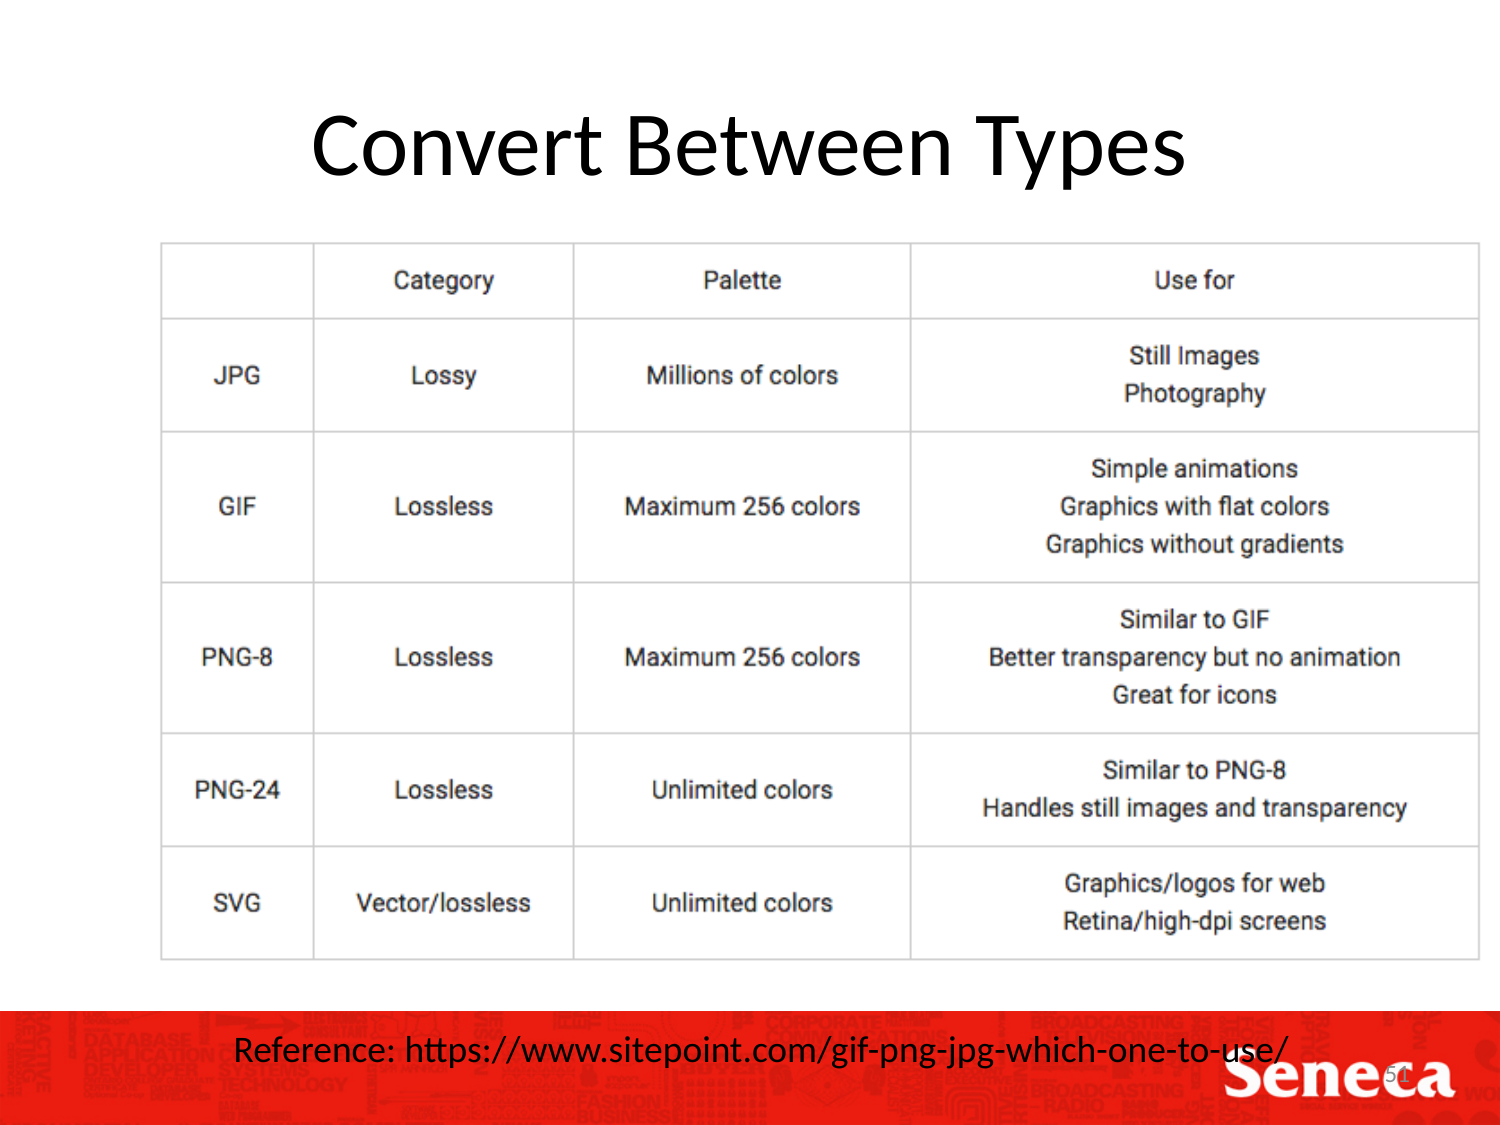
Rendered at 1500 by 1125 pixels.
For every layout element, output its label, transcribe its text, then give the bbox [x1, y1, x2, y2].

picture [149, 232, 1500, 975]
picture [0, 1011, 1500, 1125]
title Convert Between Types [75, 45, 1425, 233]
slide_number 51 [1074, 1042, 1425, 1103]
text_box Reference: https://www.sitepoint.com/gif-png-jpg-which-one-to-use/ [218, 1017, 1305, 1077]
